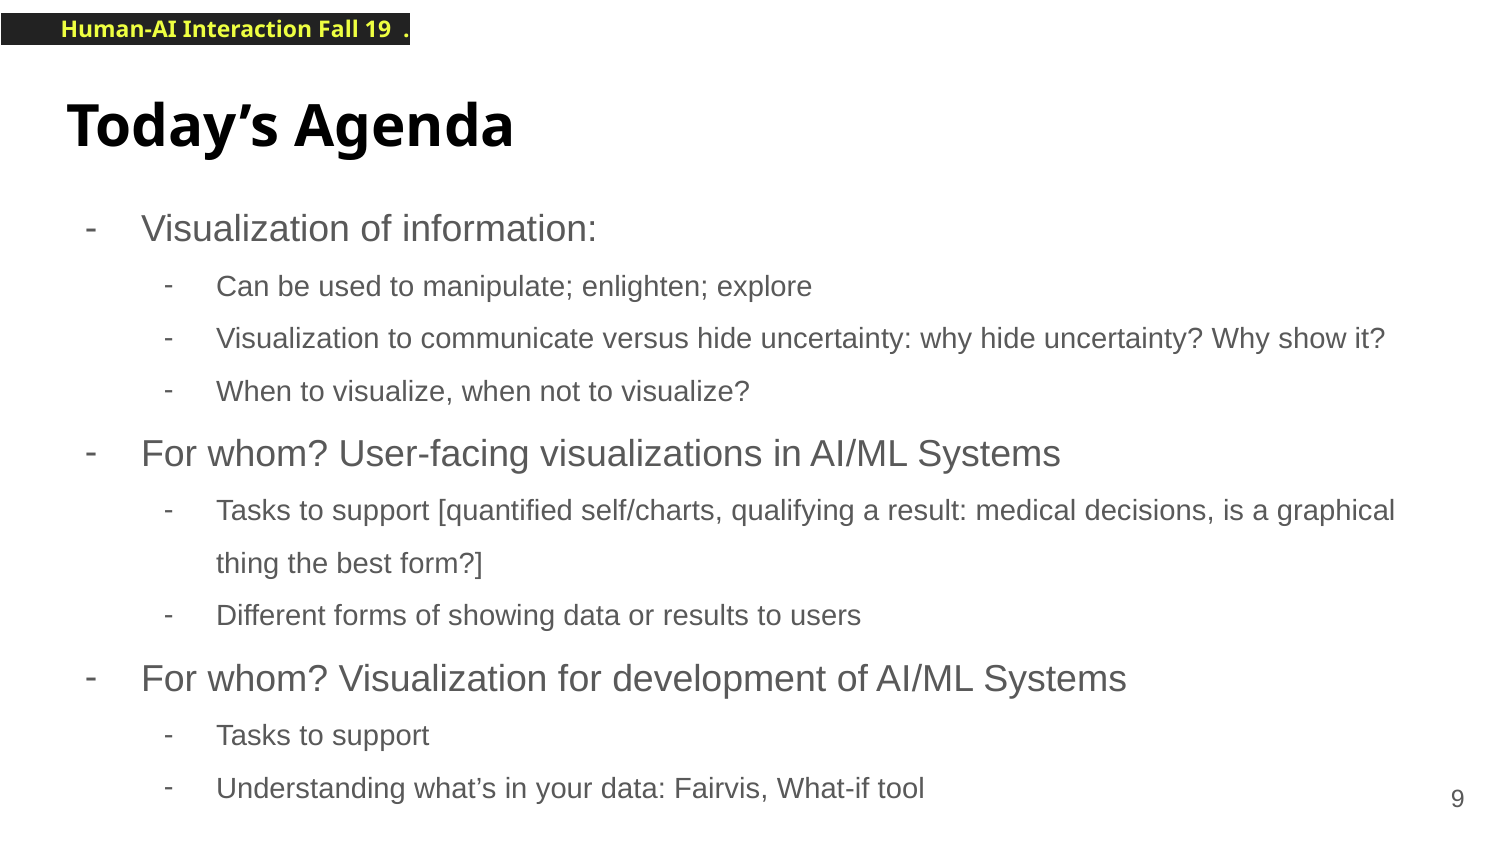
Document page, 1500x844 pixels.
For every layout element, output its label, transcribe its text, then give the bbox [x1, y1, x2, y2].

title Today’s Agenda [51, 72, 1449, 166]
list Visualization of information: Can be used to manipulate; enlighten; explore Visualization to communicate versus hide uncertainty: why hide uncertainty? Why show it? When to visualize, when not to visualize? For whom? User-facing visualizations in AI/ML Systems Tasks to support [quantified self/charts, qualifying a result: medical decisions, is a graphical thing the best form?] Different forms of showing data or results to users For whom? Visualization for development of AI/ML Systems Tasks to support Understanding what’s in your data: Fairvis, What-if tool [51, 166, 1449, 818]
slide_number ‹#› [1389, 764, 1480, 830]
